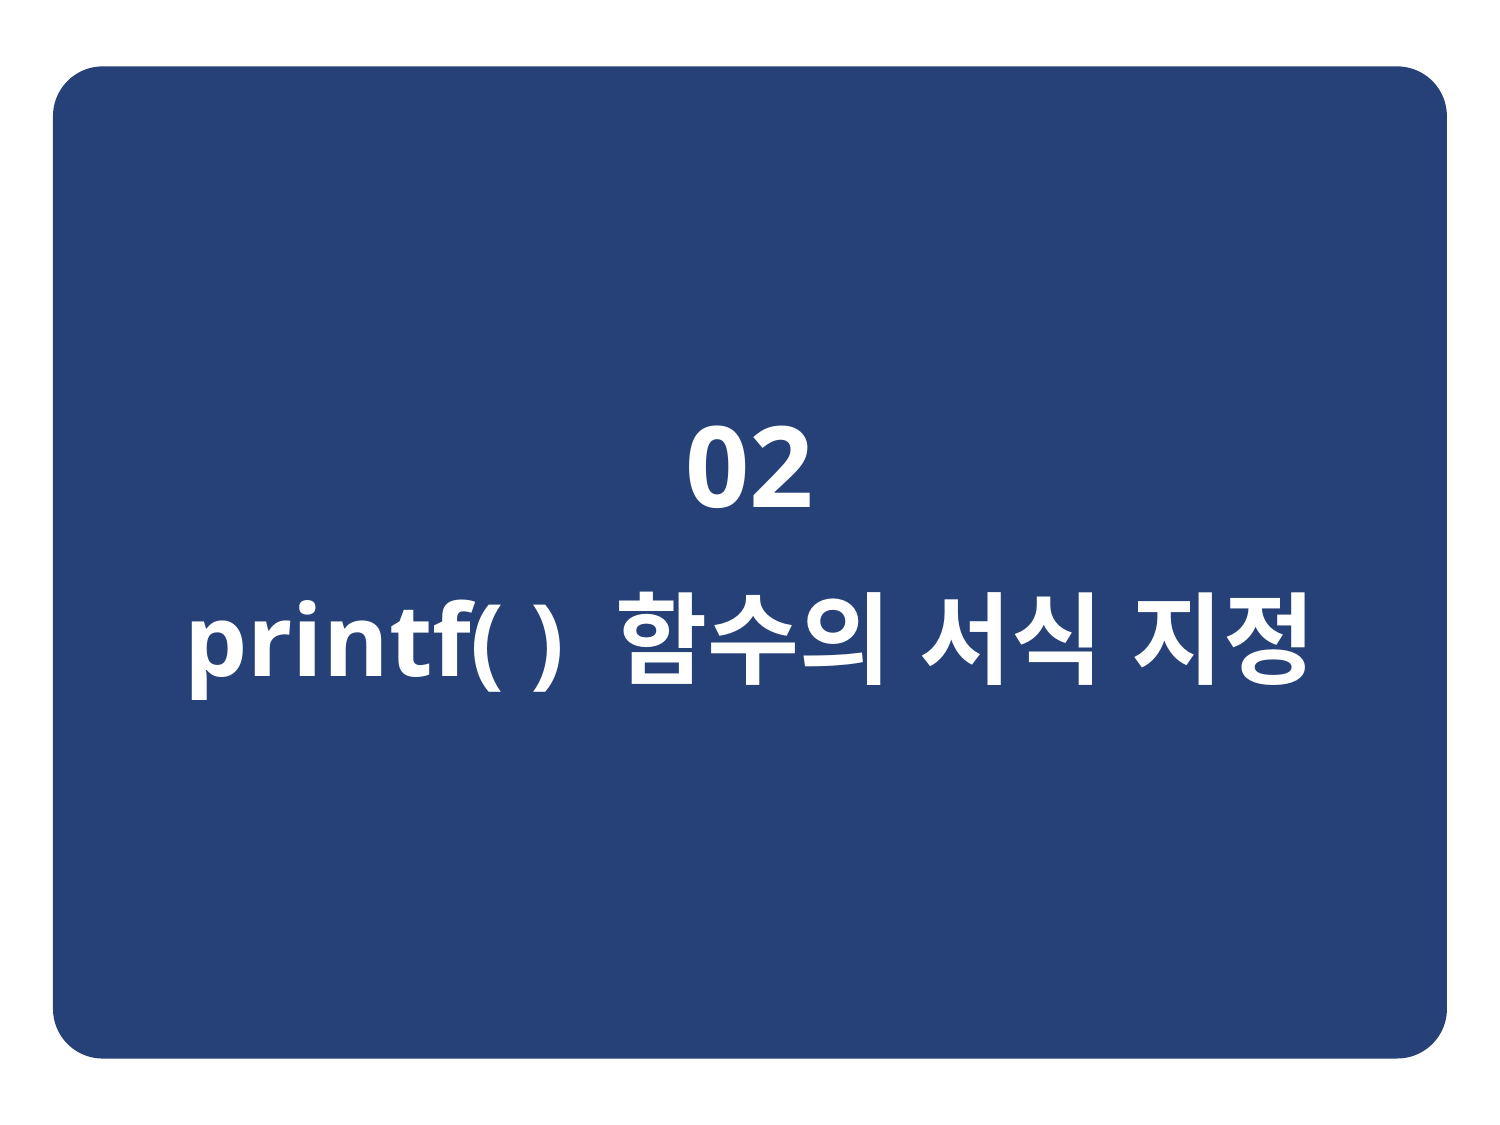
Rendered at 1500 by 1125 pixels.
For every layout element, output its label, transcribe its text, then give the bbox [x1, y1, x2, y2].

list printf( ) 함수의 서식 지정 [117, 559, 1383, 715]
list 02 [117, 385, 1383, 540]
